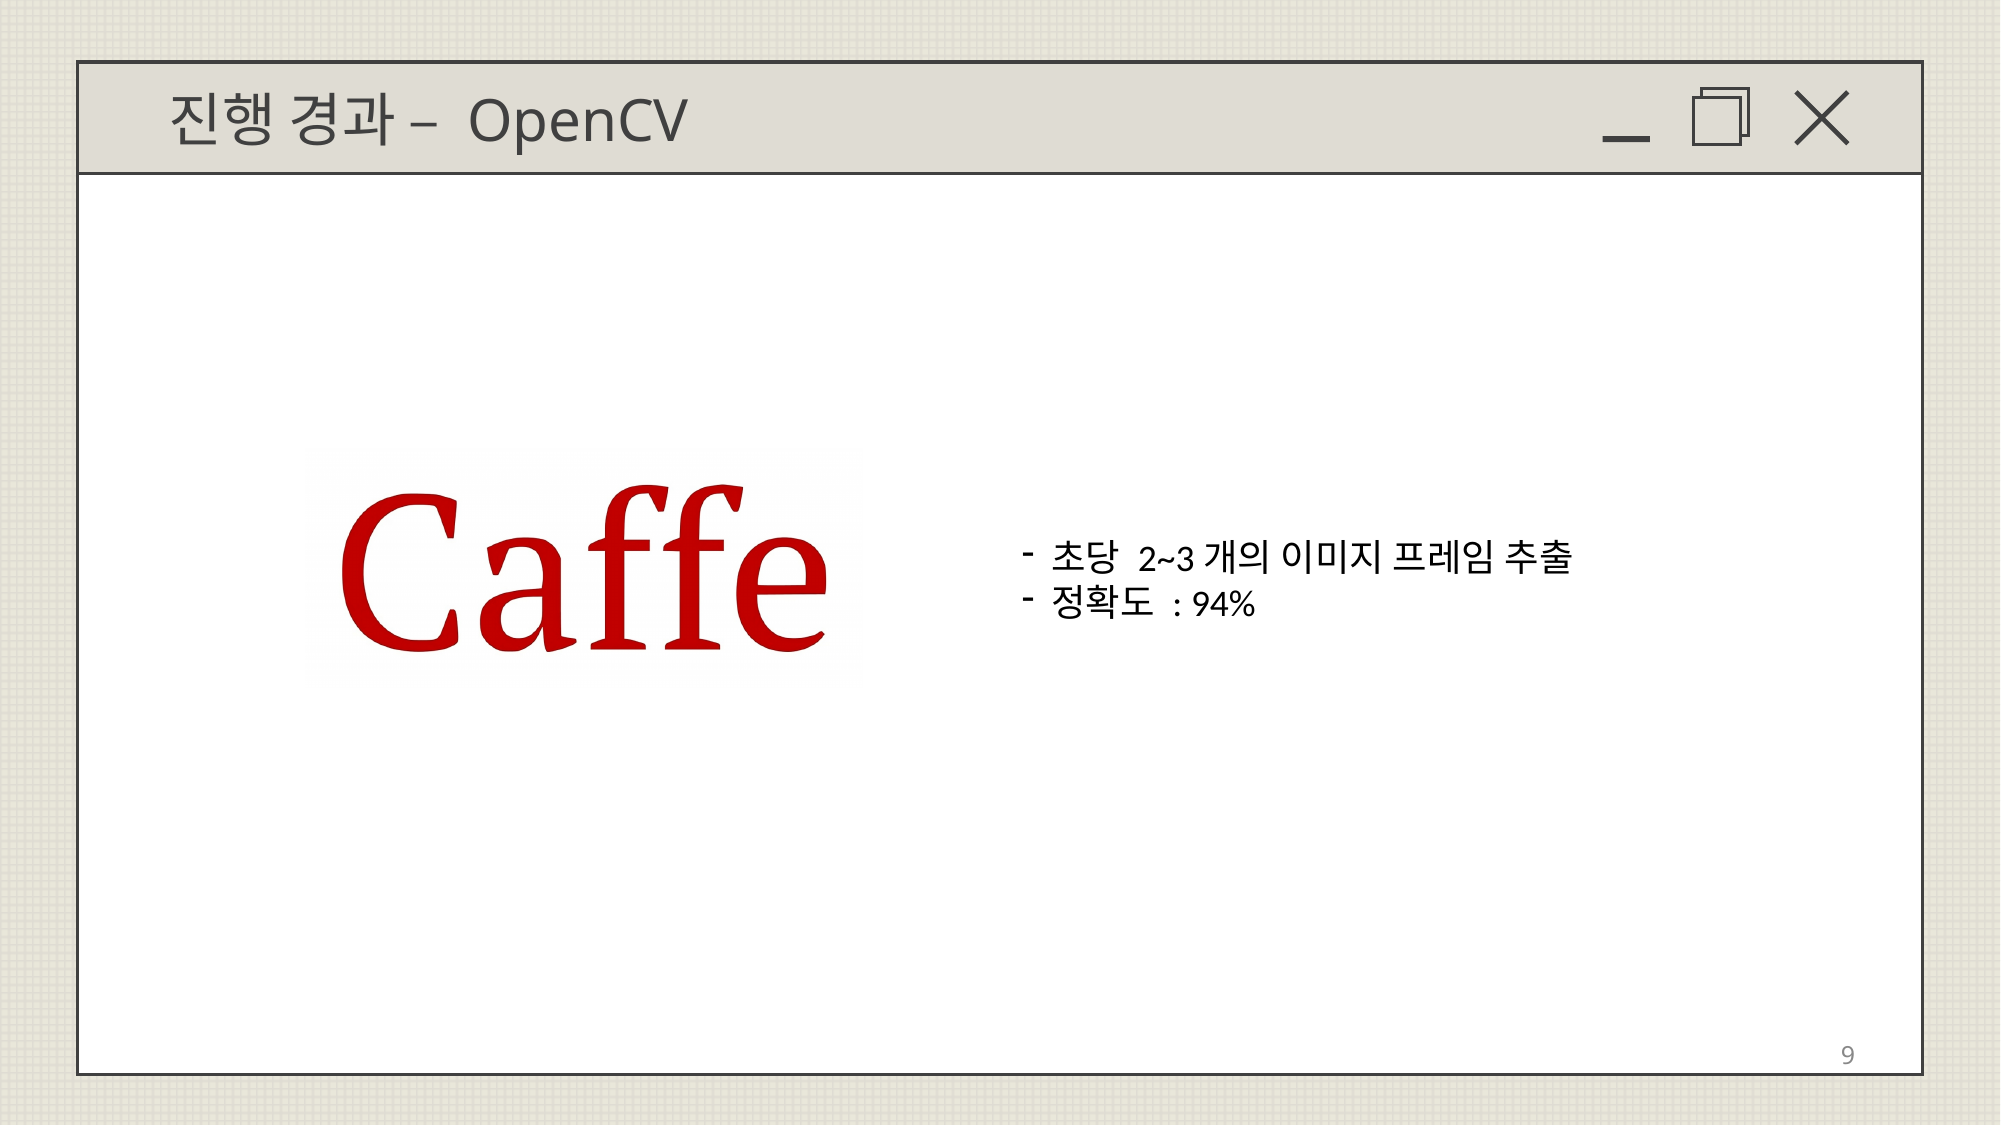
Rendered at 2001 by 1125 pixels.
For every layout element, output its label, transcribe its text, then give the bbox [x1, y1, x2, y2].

slide_number 9 [1831, 1075, 1864, 1080]
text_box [77, 61, 1923, 1075]
picture [0, 0, 2001, 1125]
